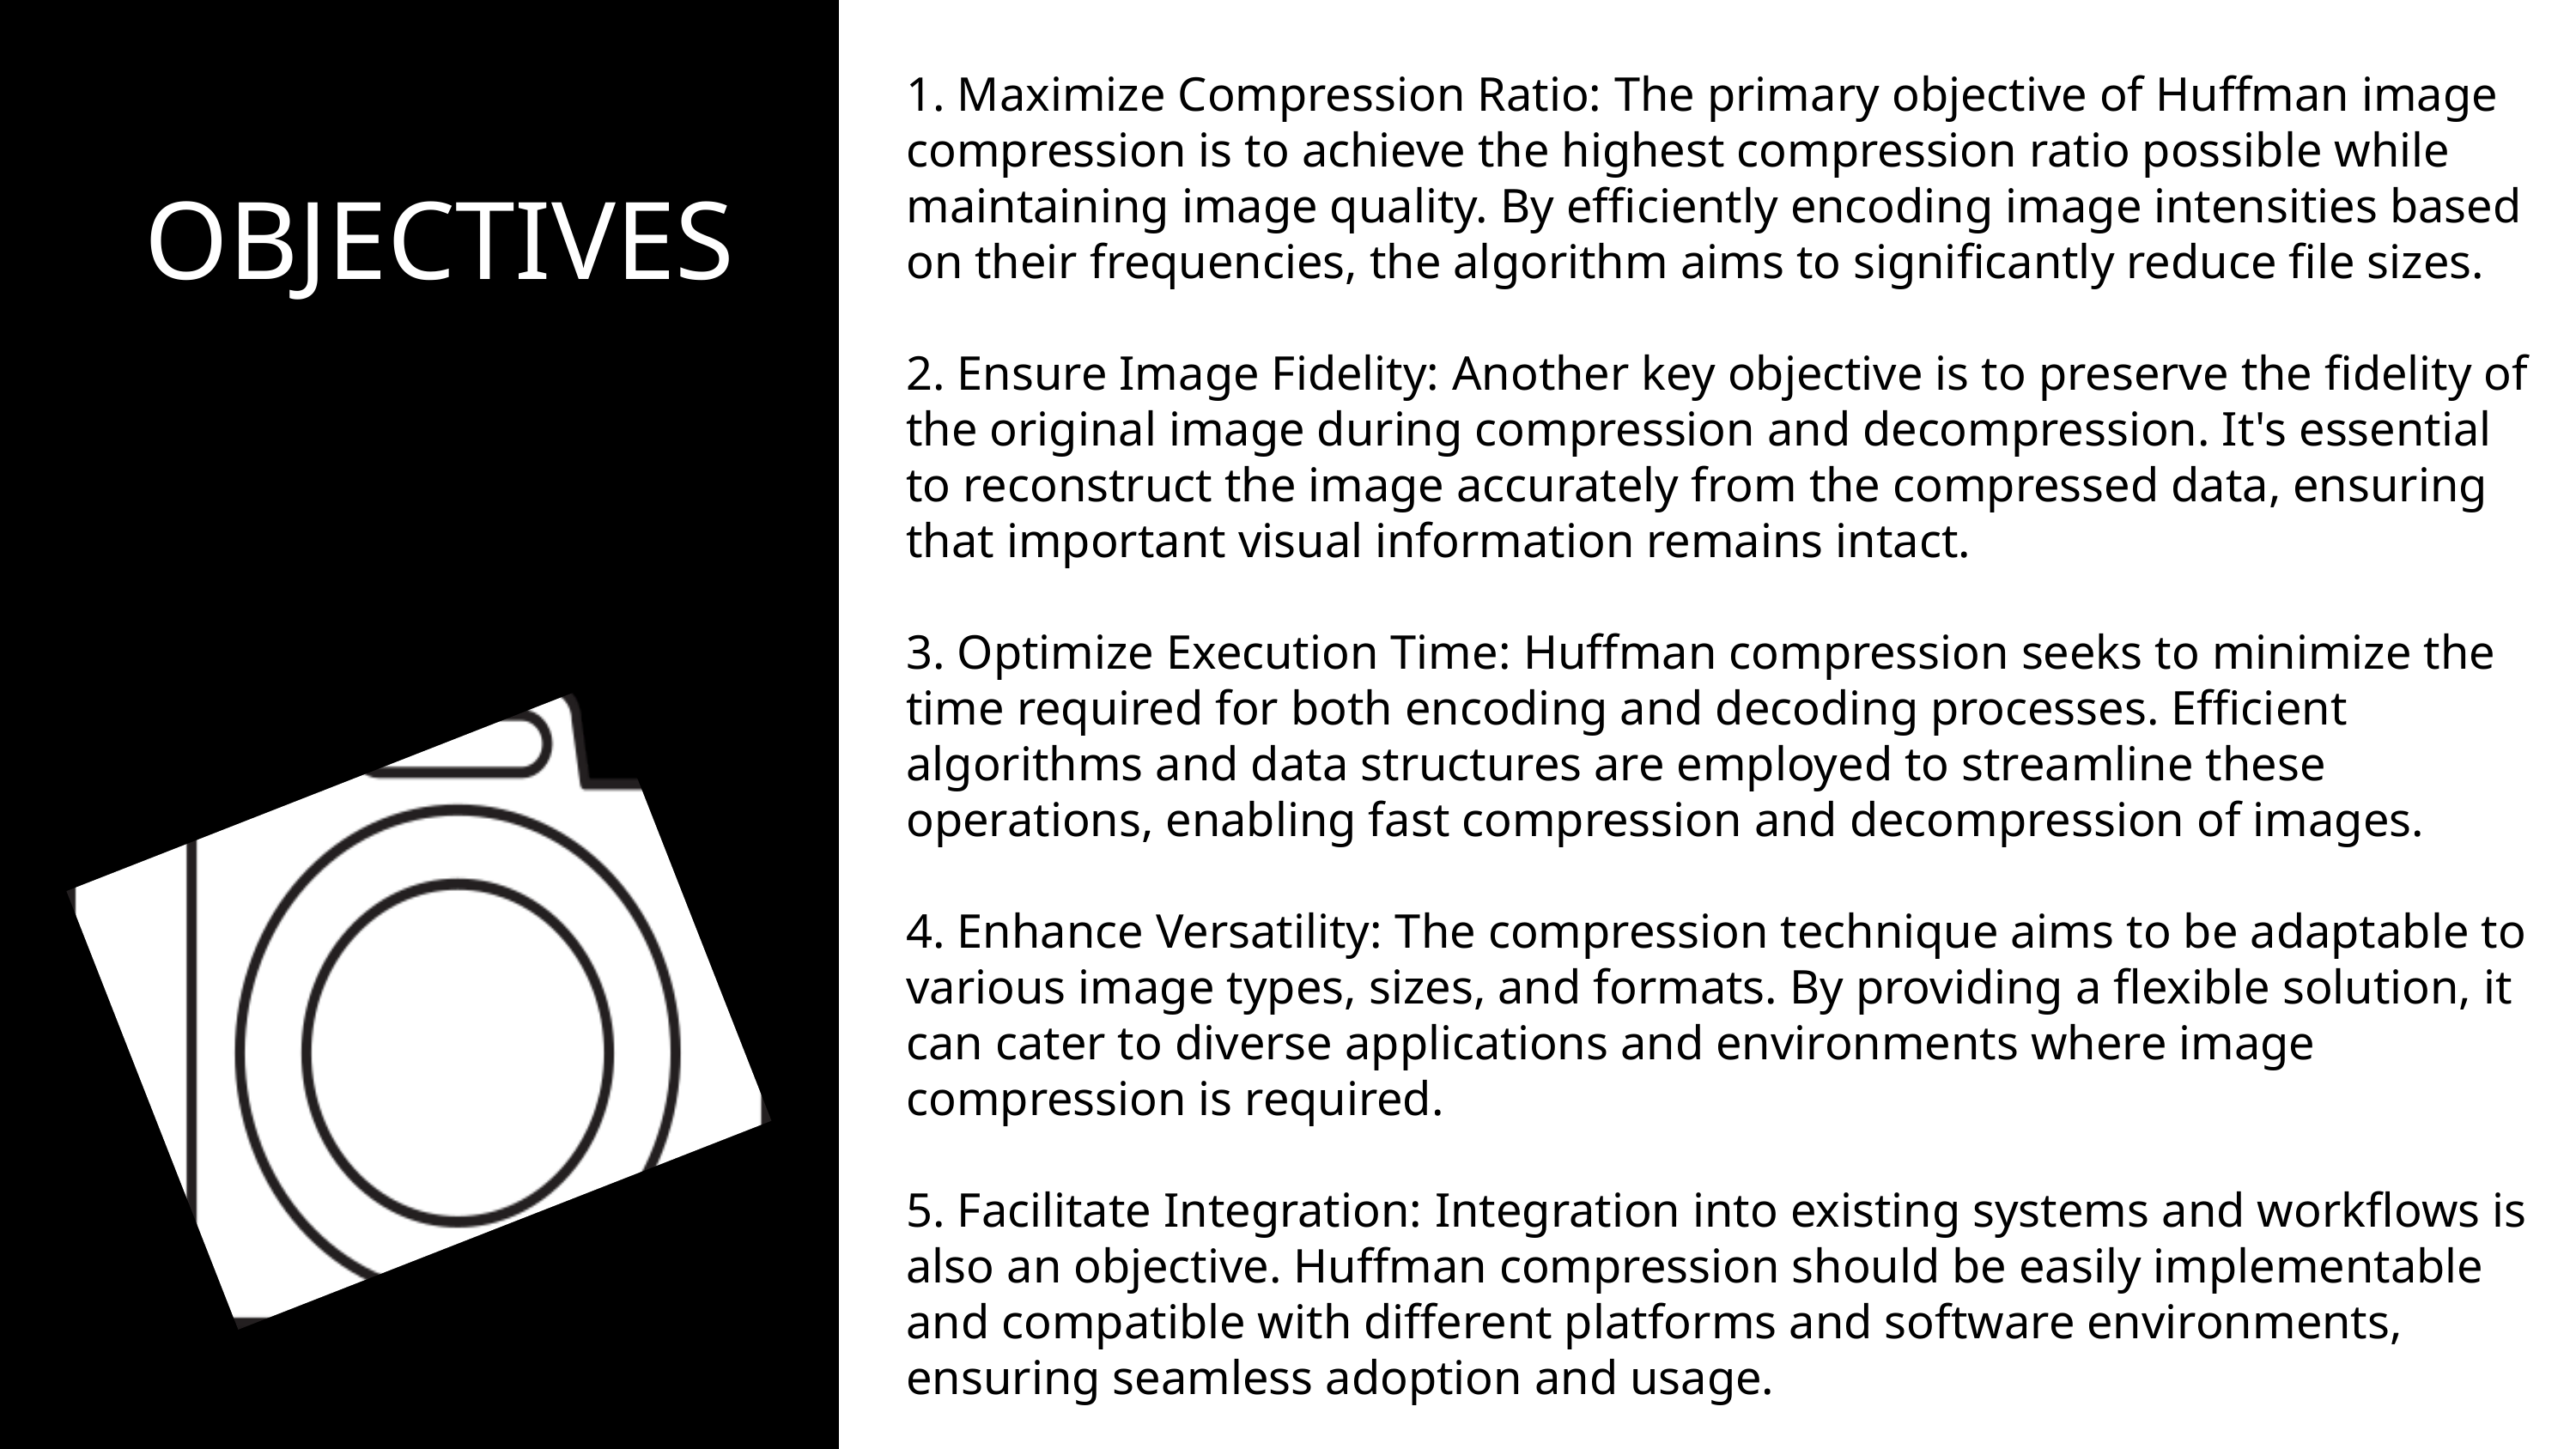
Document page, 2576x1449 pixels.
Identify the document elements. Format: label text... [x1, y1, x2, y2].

text_box 1. Maximize Compression Ratio: The primary objective of Huffman image compression is to achieve the highest compression ratio possible while maintaining image quality. By efficiently encoding image intensities based on their frequencies, the algorithm aims to significantly reduce file sizes. 2. Ensure Image Fidelity: Another key objective is to preserve the fidelity of the original image during compression and decompression. It's essential to reconstruct the image accurately from the compressed data, ensuring that important visual information remains intact. 3. Optimize Execution Time: Huffman compression seeks to minimize the time required for both encoding and decoding processes. Efficient algorithms and data structures are employed to streamline these operations, enabling fast compression and decompression of images. 4. Enhance Versatility: The compression technique aims to be adaptable to various image types, sizes, and formats. By providing a flexible solution, it can cater to diverse applications and environments where image compression is required. 5. Facilitate Integration: Integration into existing systems and workflows is also an objective. Huffman compression should be easily implementable and compatible with different platforms and software environments, ensuring seamless adoption and usage. [906, 64, 2536, 1404]
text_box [0, 0, 839, 1449]
